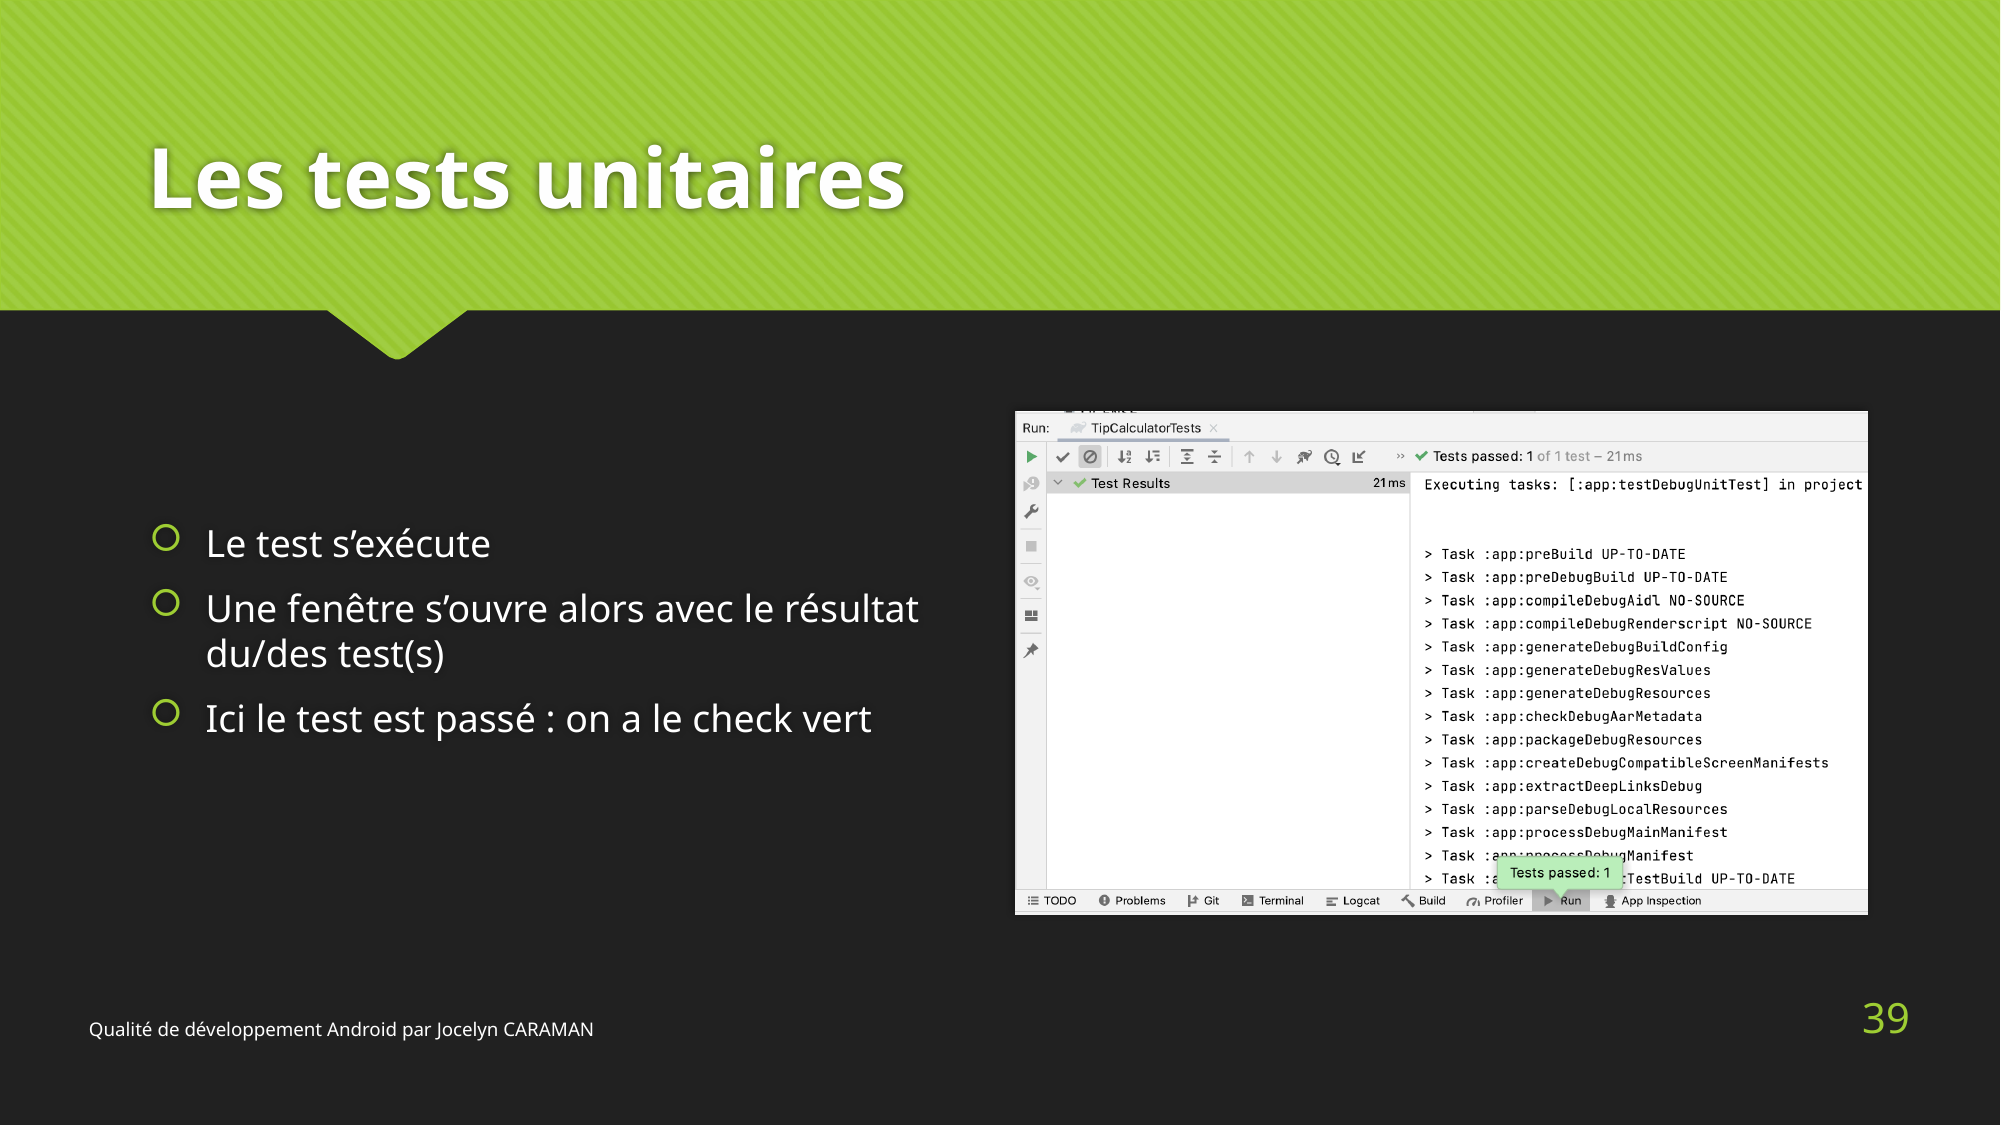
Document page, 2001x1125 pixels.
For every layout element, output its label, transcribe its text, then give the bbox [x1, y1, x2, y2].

list Le test s’exécute Une fenêtre s’ouvre alors avec le résultat du/des test(s) Ici le test est passé : on a le check vert [134, 364, 985, 962]
title Les tests unitaires [132, 73, 1868, 233]
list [1014, 411, 1868, 915]
slide_number 39 [1751, 970, 1926, 1051]
footer Qualité de développement Android par Jocelyn CARAMAN [74, 991, 1493, 1051]
